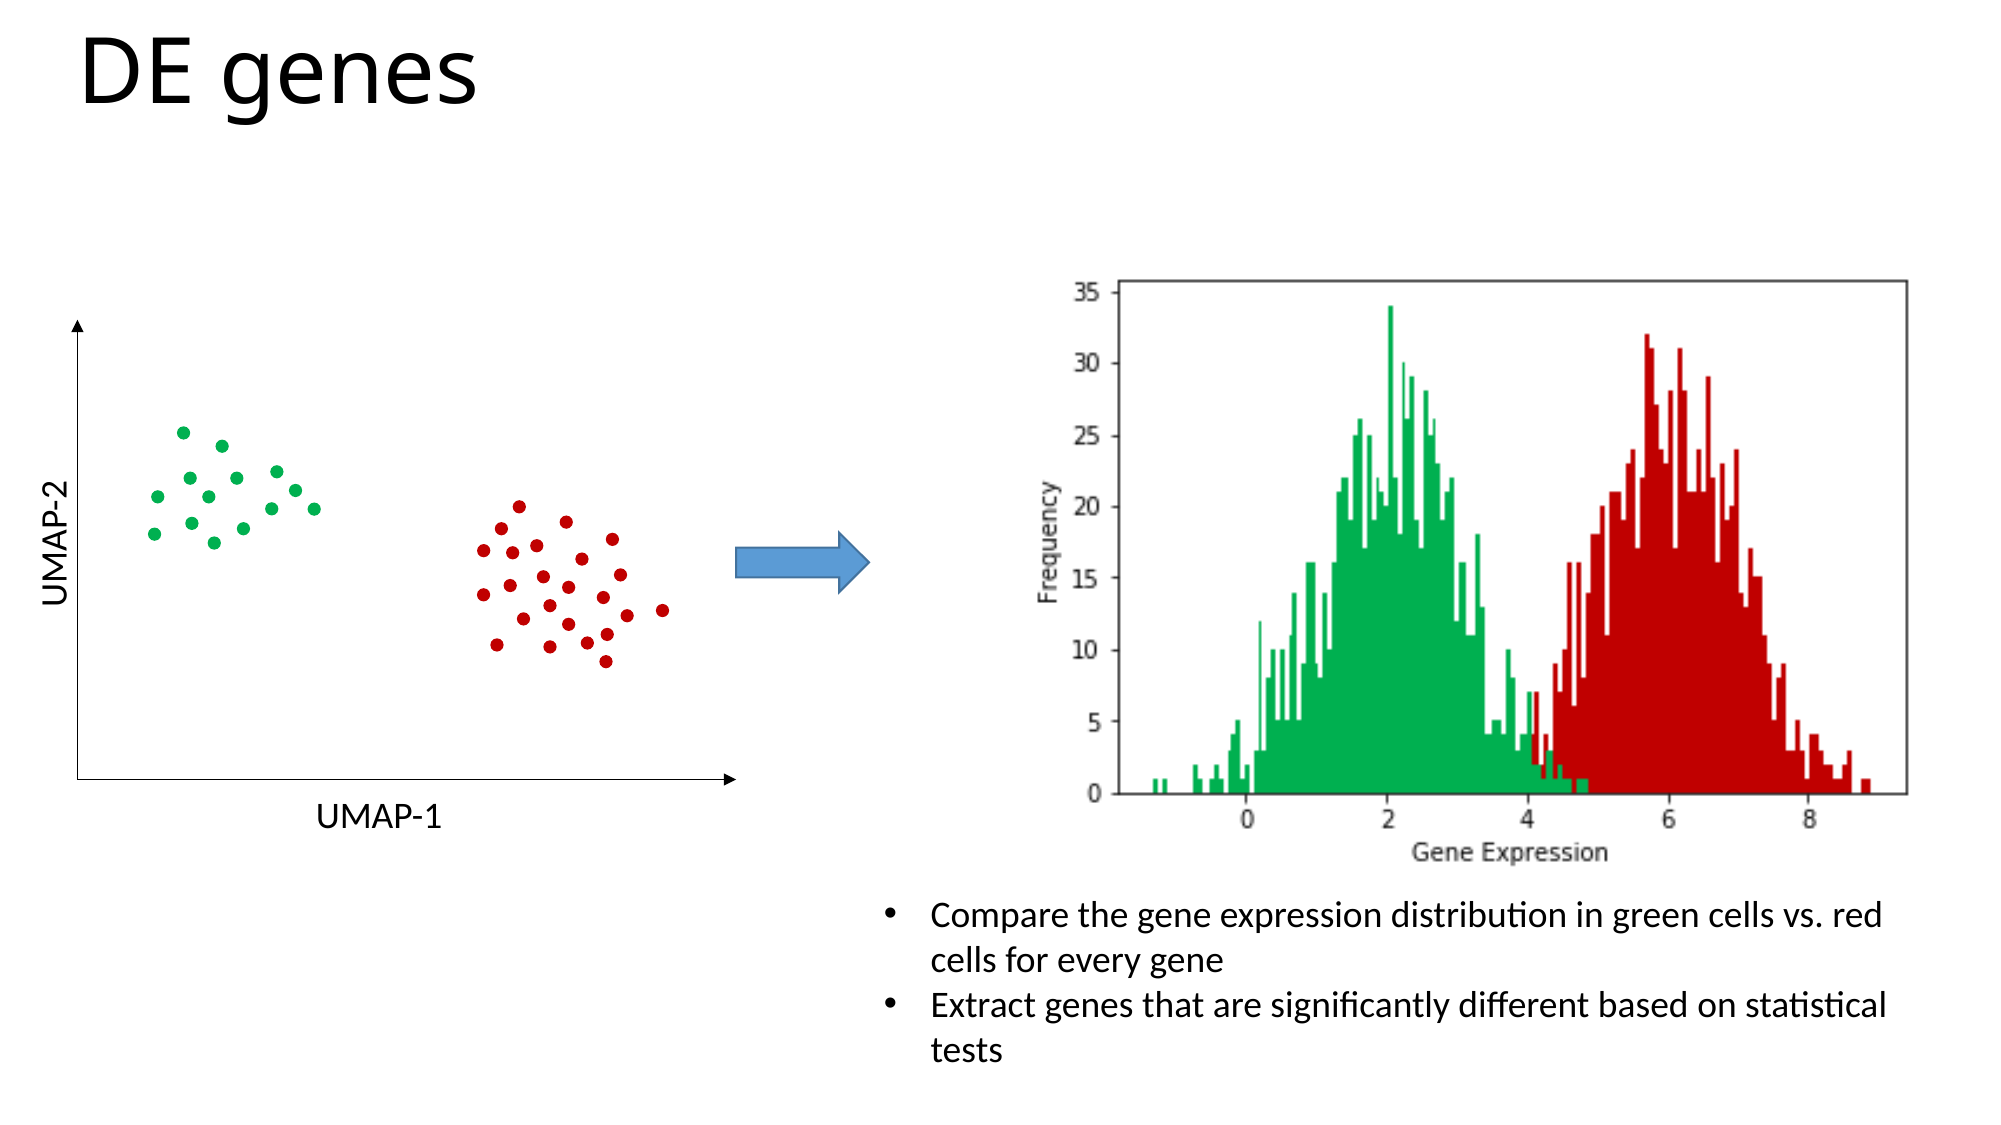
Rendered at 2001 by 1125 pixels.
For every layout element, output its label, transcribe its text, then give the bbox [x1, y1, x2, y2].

text_box Compare the gene expression distribution in green cells vs. red cells for every gene Extract genes that are significantly different based on statistical tests [869, 882, 1970, 1078]
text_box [21, 319, 737, 829]
title DE genes [62, 0, 1788, 183]
picture [1022, 257, 1930, 883]
text_box [737, 530, 871, 595]
